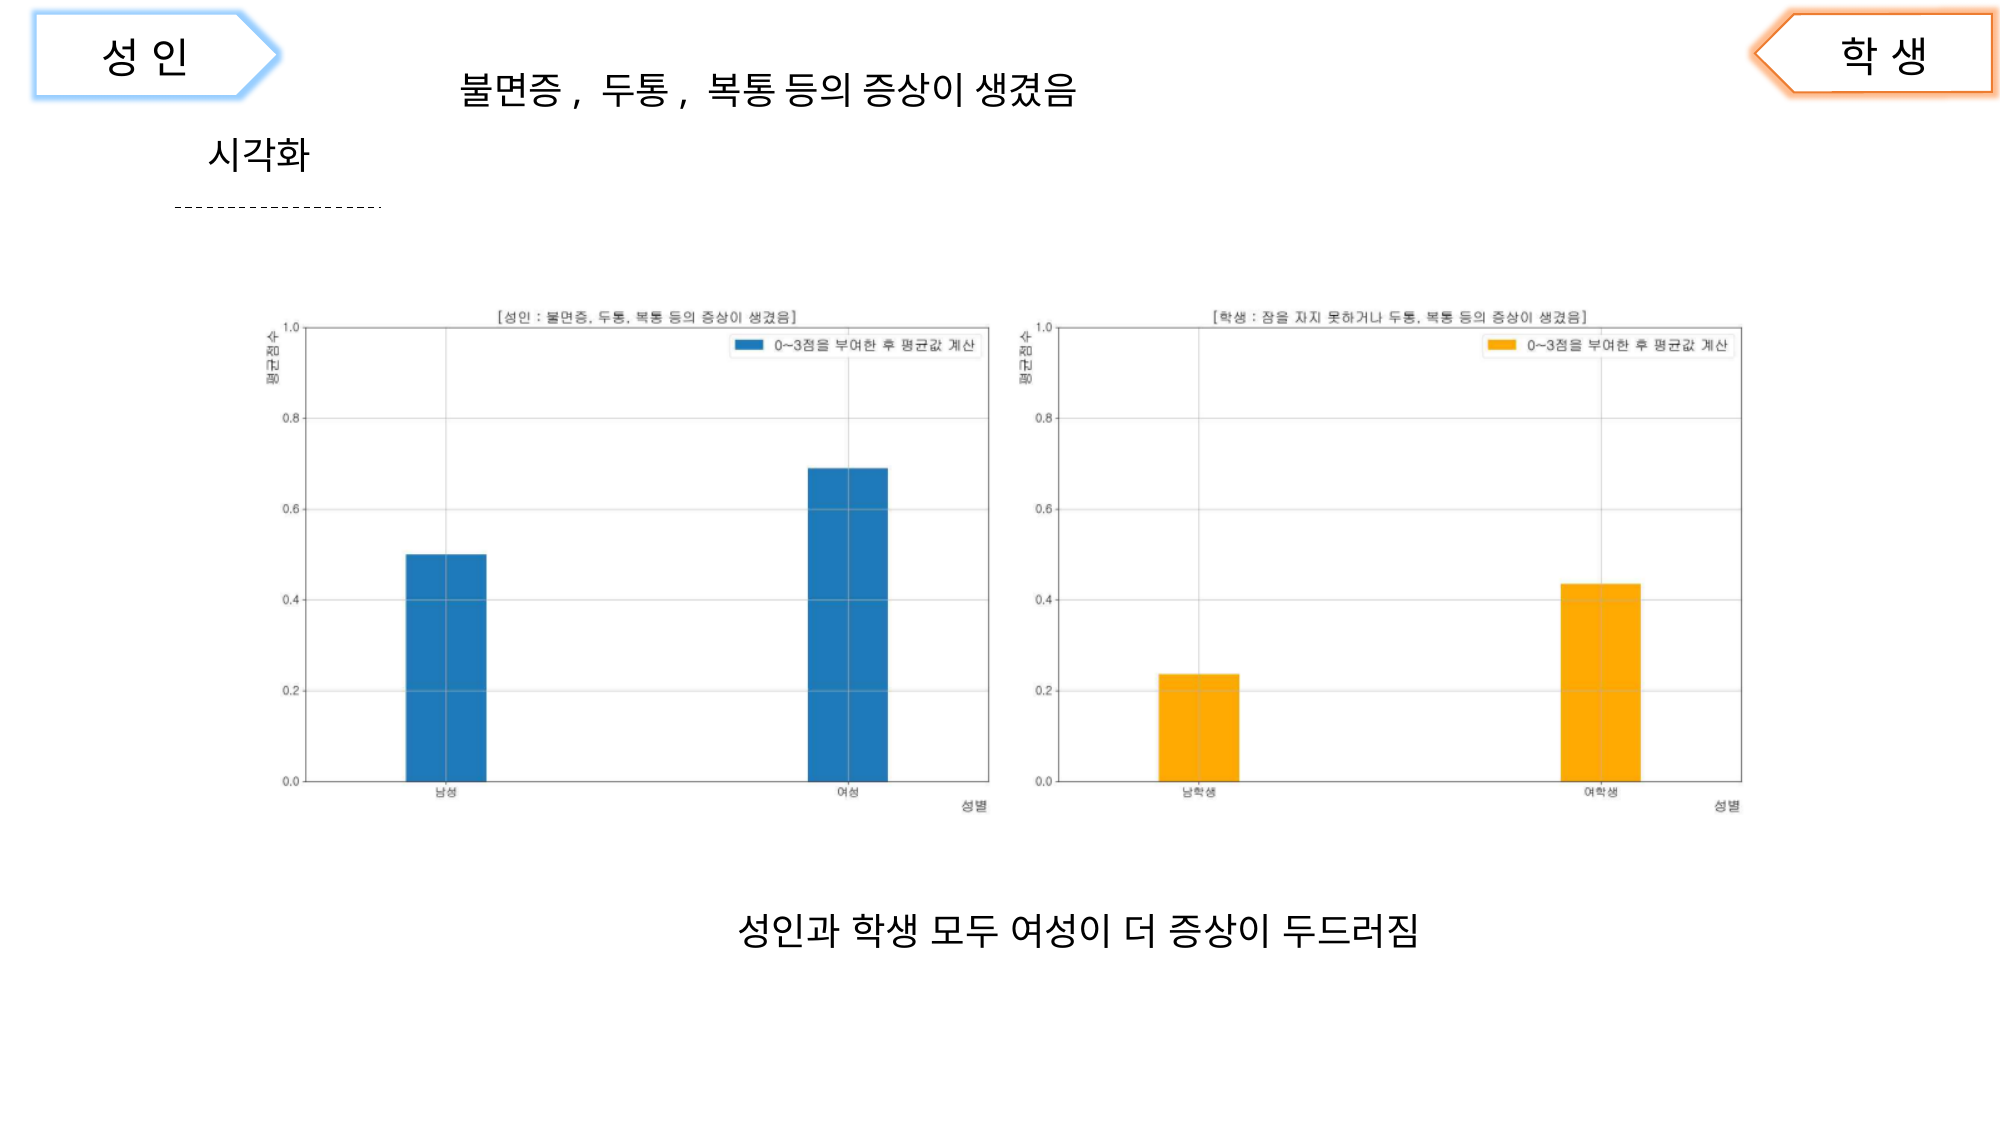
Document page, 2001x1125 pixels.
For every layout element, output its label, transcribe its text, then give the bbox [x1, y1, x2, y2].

text_box [1753, 12, 1993, 94]
text_box [36, 14, 277, 95]
text_box 불면증, 두통, 복통 등의 증상이 생겼음 [444, 37, 1449, 120]
text_box 성 인 [59, 24, 232, 90]
text_box 학 생 [1798, 23, 1971, 88]
picture [244, 300, 1756, 825]
text_box 성인과 학생 모두 여성이 더 증상이 두드러짐 [722, 899, 1525, 960]
text_box 시각화 [193, 124, 358, 185]
